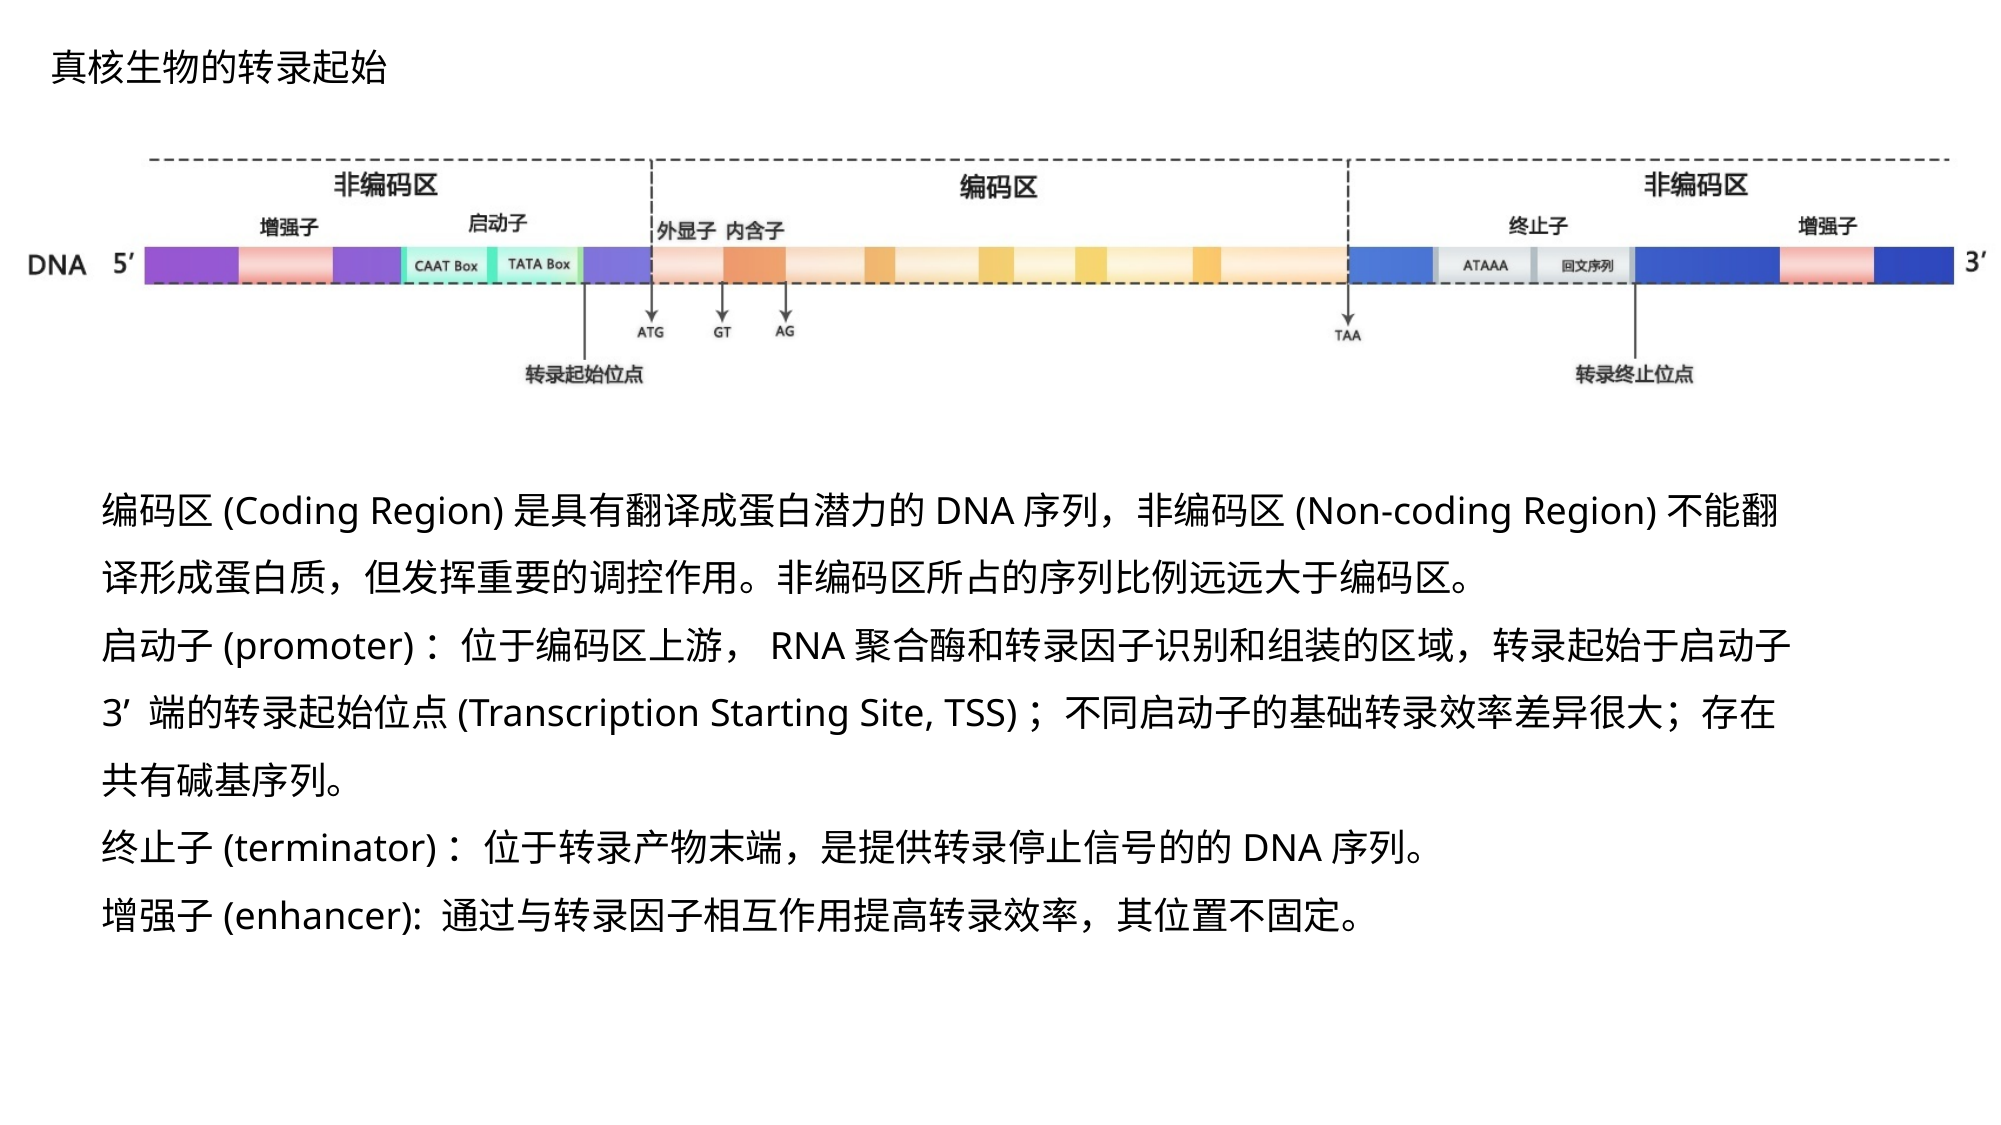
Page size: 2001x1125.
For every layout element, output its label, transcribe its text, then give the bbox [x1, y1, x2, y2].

picture [0, 121, 2000, 389]
text_box 真核生物的转录起始 [35, 36, 403, 97]
text_box 编码区(Coding Region)是具有翻译成蛋白潜力的DNA序列，非编码区(Non-coding Region)不能翻译形成蛋白质，但发挥重要的调控作用。非编码区所占的序列比例远远大于编码区。 启动子(promoter)：位于编码区上游，RNA聚合酶和转录因子识别和组装的区域，转录起始于启动子3’ 端的转录起始位点(Transcription Starting Site, TSS)；不同启动子的基础转录效率差异很大；存在共有碱基序列。 终止子(terminator)：位于转录产物末端，是提供转录停止信号的的DNA序列。 增强子(enhancer): 通过与转录因子相互作用提高转录效率，其位置不固定。 [87, 457, 1812, 945]
